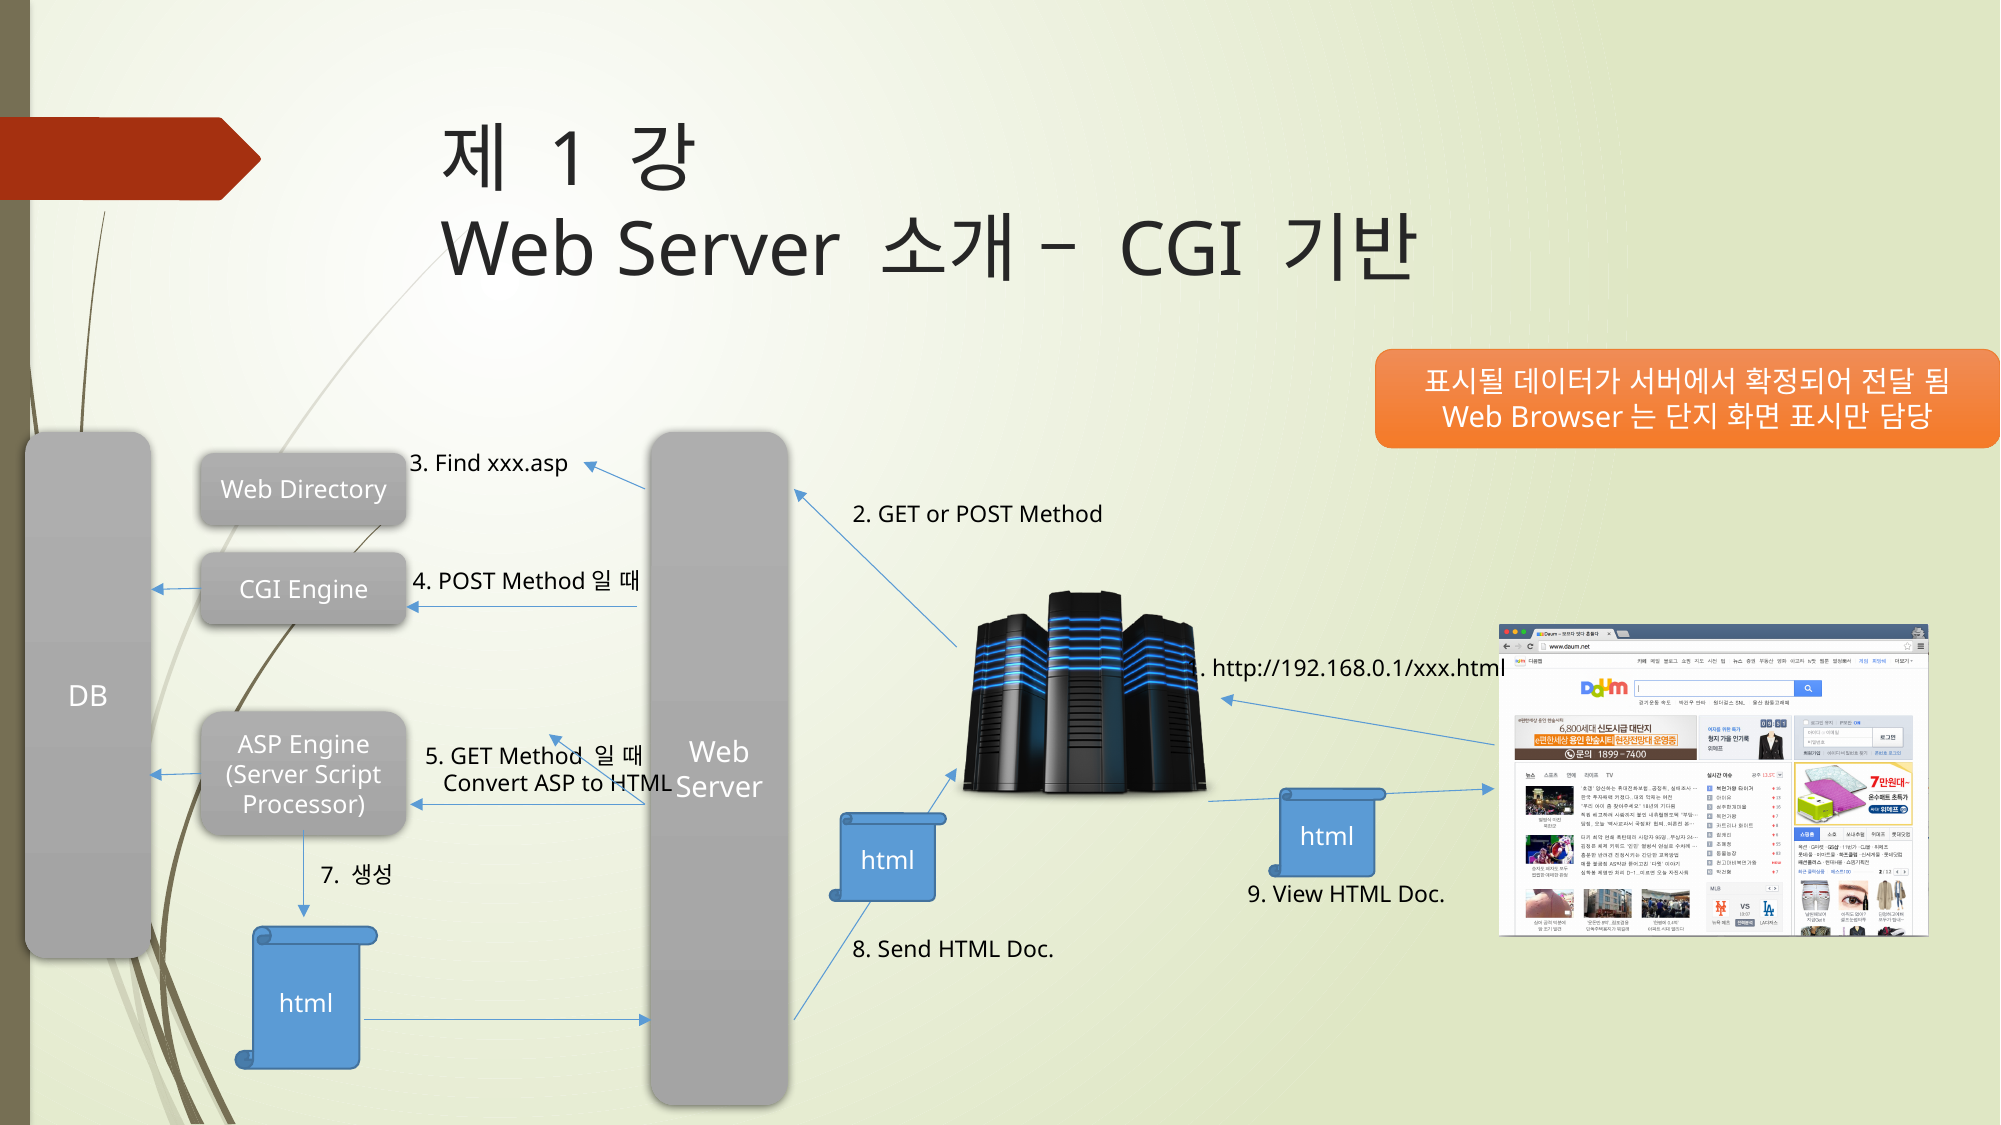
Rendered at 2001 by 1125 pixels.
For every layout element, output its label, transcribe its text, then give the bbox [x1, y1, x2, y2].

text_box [1225, 788, 1494, 802]
text_box 3. Find xxx.asp [394, 441, 584, 484]
picture [1499, 623, 1929, 938]
text_box 8. Send HTML Doc. [961, 926, 1070, 969]
text_box 2. GET or POST Method [960, 492, 1119, 535]
text_box 9. View HTML Doc. [1232, 872, 1461, 915]
text_box 1. http://192.168.0.1/xxx.html [1225, 646, 1494, 689]
text_box Web Directory [201, 453, 407, 525]
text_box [793, 767, 957, 1021]
text_box 5. GET Method 일 때 Convert ASP to HTML [410, 734, 642, 804]
text_box 표시될 데이터가 서버에서 확정되어 전달 됨 Web Browser는 단지 화면 표시만 담당 [1375, 349, 2000, 448]
text_box 4. POST Method일 때 [397, 558, 656, 602]
text_box html [1269, 810, 1375, 877]
text_box CGI Engine [201, 552, 407, 625]
picture [946, 590, 1221, 806]
text_box 7. 생성 [307, 853, 409, 896]
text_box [793, 488, 957, 648]
text_box ASP Engine (Server Script Processor) [201, 711, 407, 836]
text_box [1225, 697, 1494, 746]
text_box 5. GET Method 일 때 Convert ASP to HTML [554, 734, 688, 804]
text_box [579, 462, 646, 490]
title 제 1 강 Web Server 소개 – CGI 기반 [425, 102, 1888, 313]
text_box Web Server [651, 431, 788, 1105]
text_box html [235, 926, 378, 1069]
text_box DB [25, 431, 152, 958]
